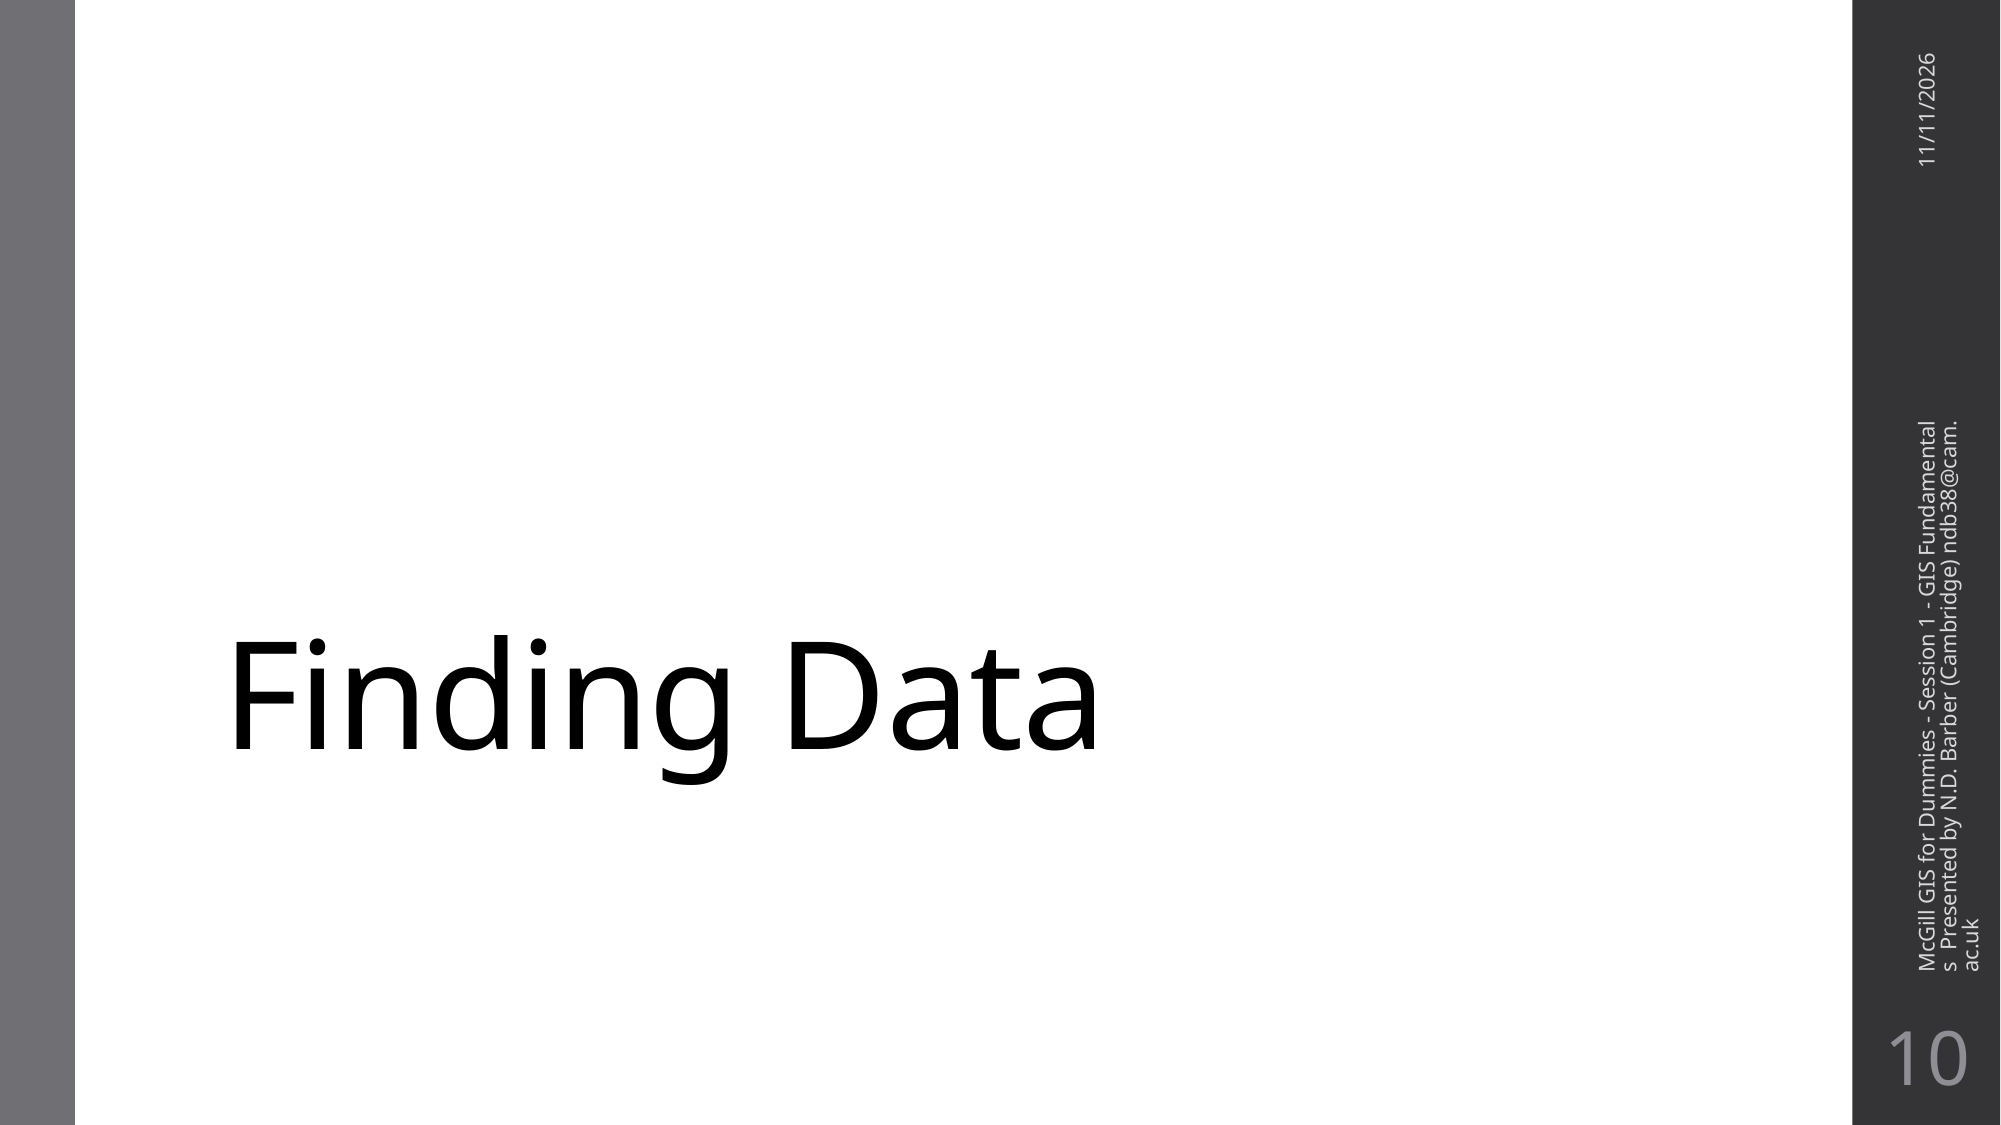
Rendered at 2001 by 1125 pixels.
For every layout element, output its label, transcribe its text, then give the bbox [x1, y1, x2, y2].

slide_number 9 [1852, 1012, 2000, 1110]
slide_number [1897, 37, 1958, 351]
footer McGill GIS for Dummies - Session 1 - GIS Fundamentals Presented by N.D. Barber (Cambridge) ndb38@cam.ac.uk [1897, 400, 1958, 988]
title Finding Data [206, 124, 1752, 788]
